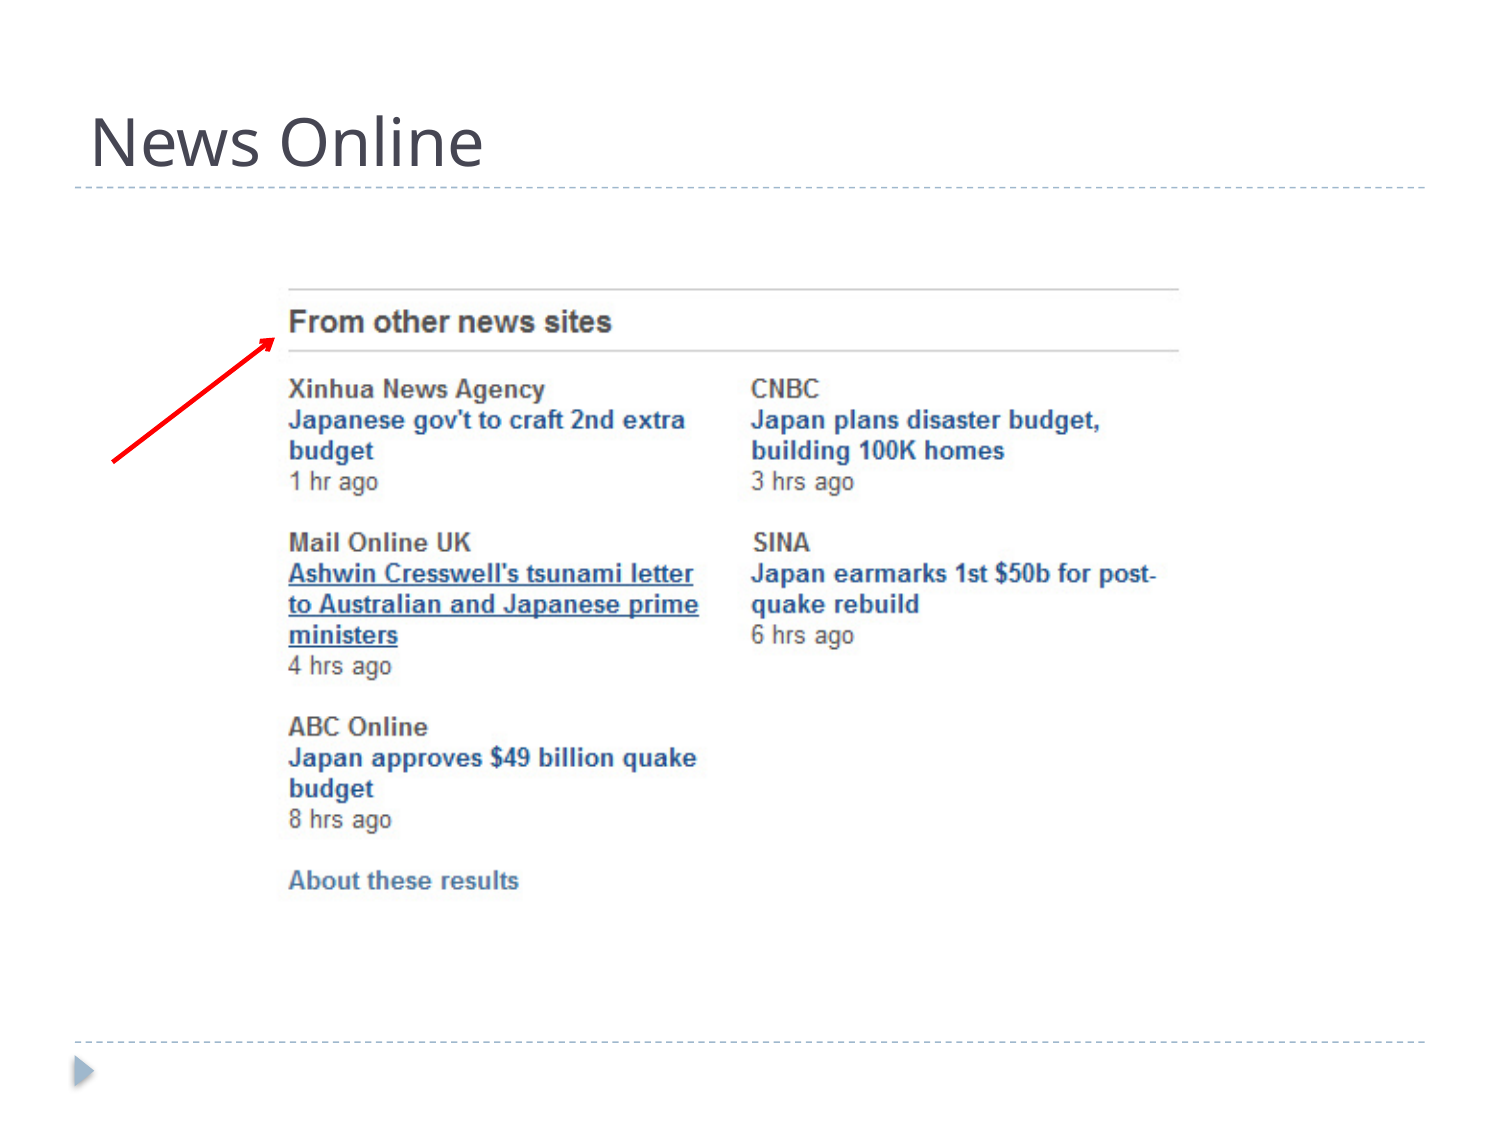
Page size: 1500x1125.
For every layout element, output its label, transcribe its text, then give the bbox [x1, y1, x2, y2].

title News Online [75, 24, 1425, 188]
picture [262, 287, 1401, 935]
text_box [112, 337, 276, 463]
